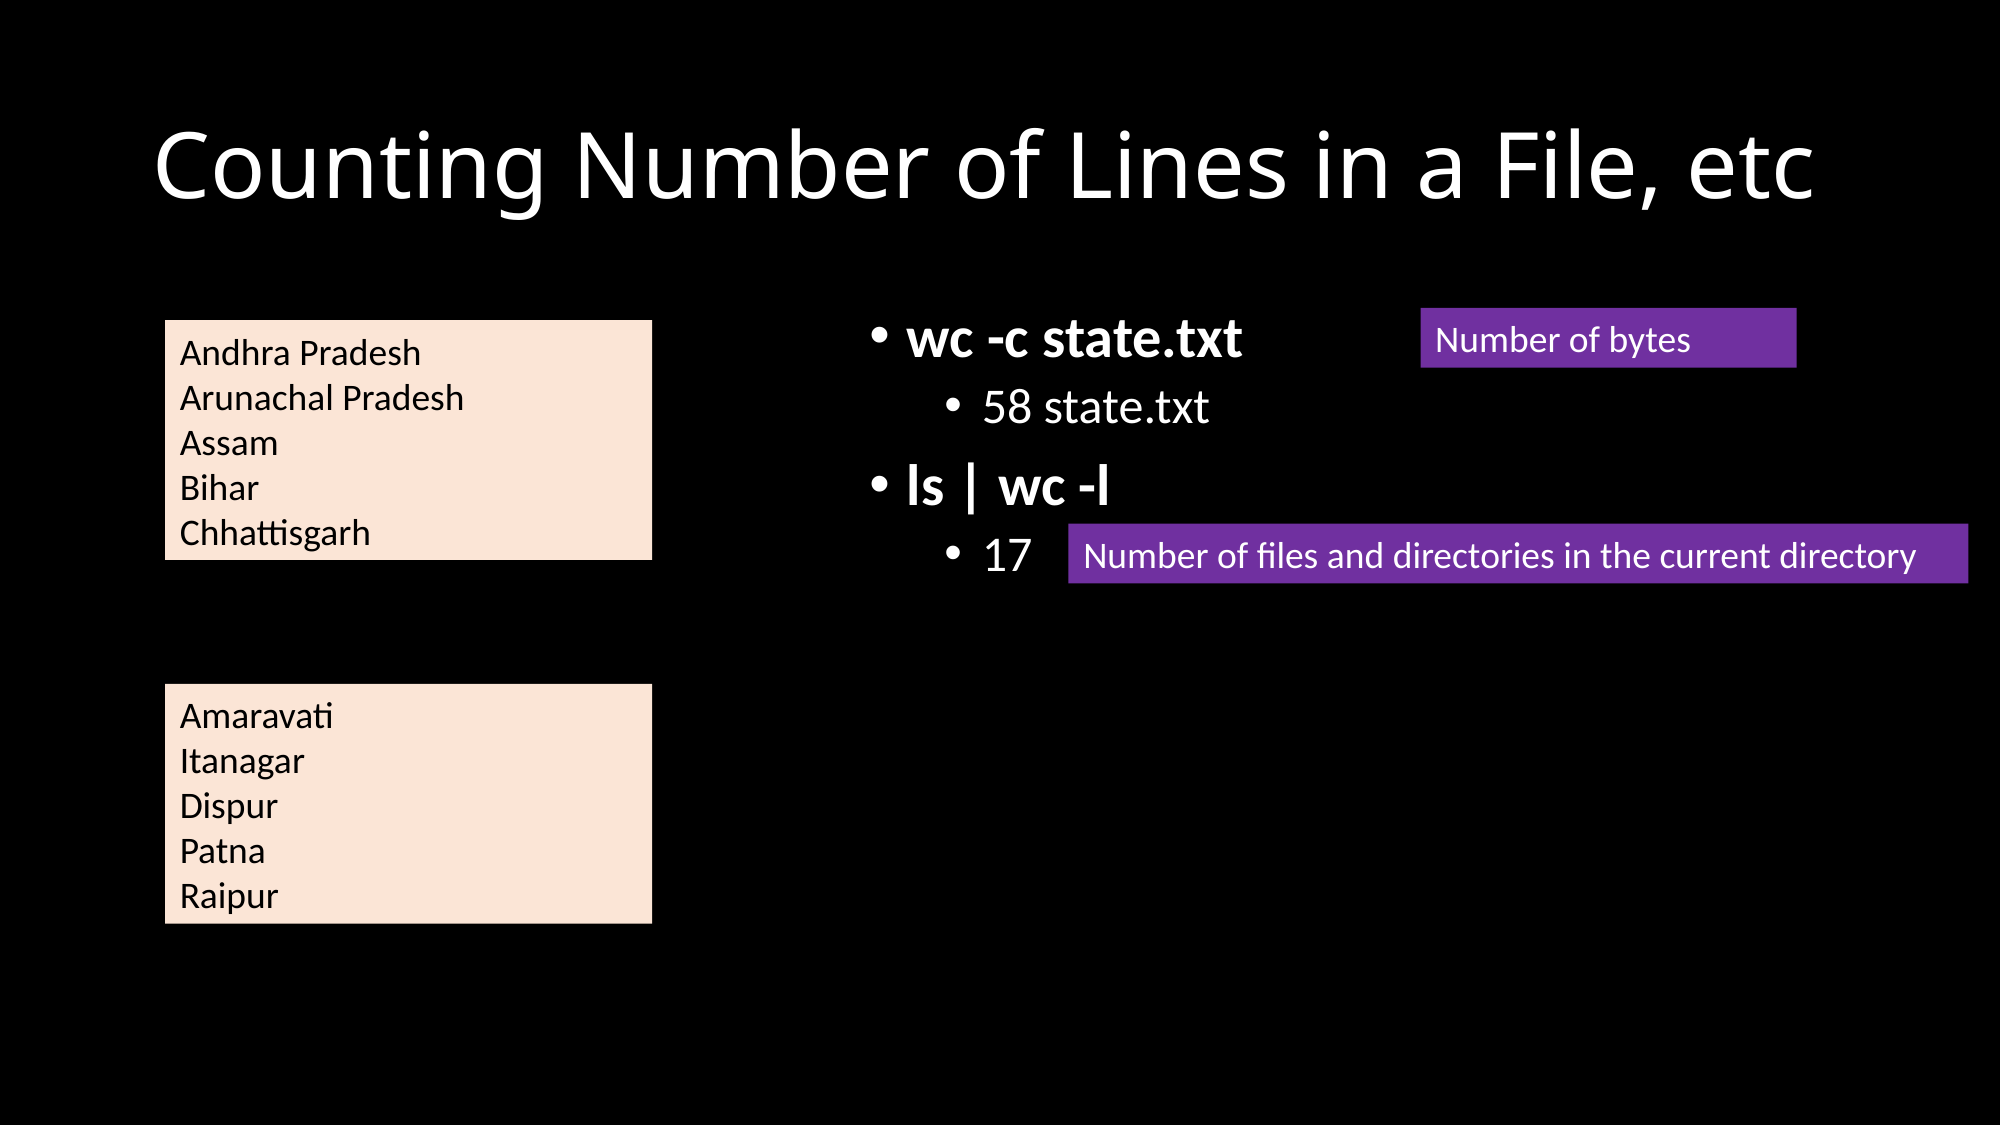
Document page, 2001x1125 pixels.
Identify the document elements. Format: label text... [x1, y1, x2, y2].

text_box Amaravati Itanagar Dispur Patna Raipur [165, 683, 653, 924]
text_box Number of bytes [1420, 307, 1797, 368]
list wc -c state.txt 58 state.txt ls | wc -l 17 [854, 299, 1863, 1014]
title Counting Number of Lines in a File, etc [137, 59, 1863, 278]
text_box Number of files and directories in the current directory [1068, 523, 1969, 584]
text_box Andhra Pradesh Arunachal Pradesh Assam Bihar Chhattisgarh [165, 320, 653, 560]
